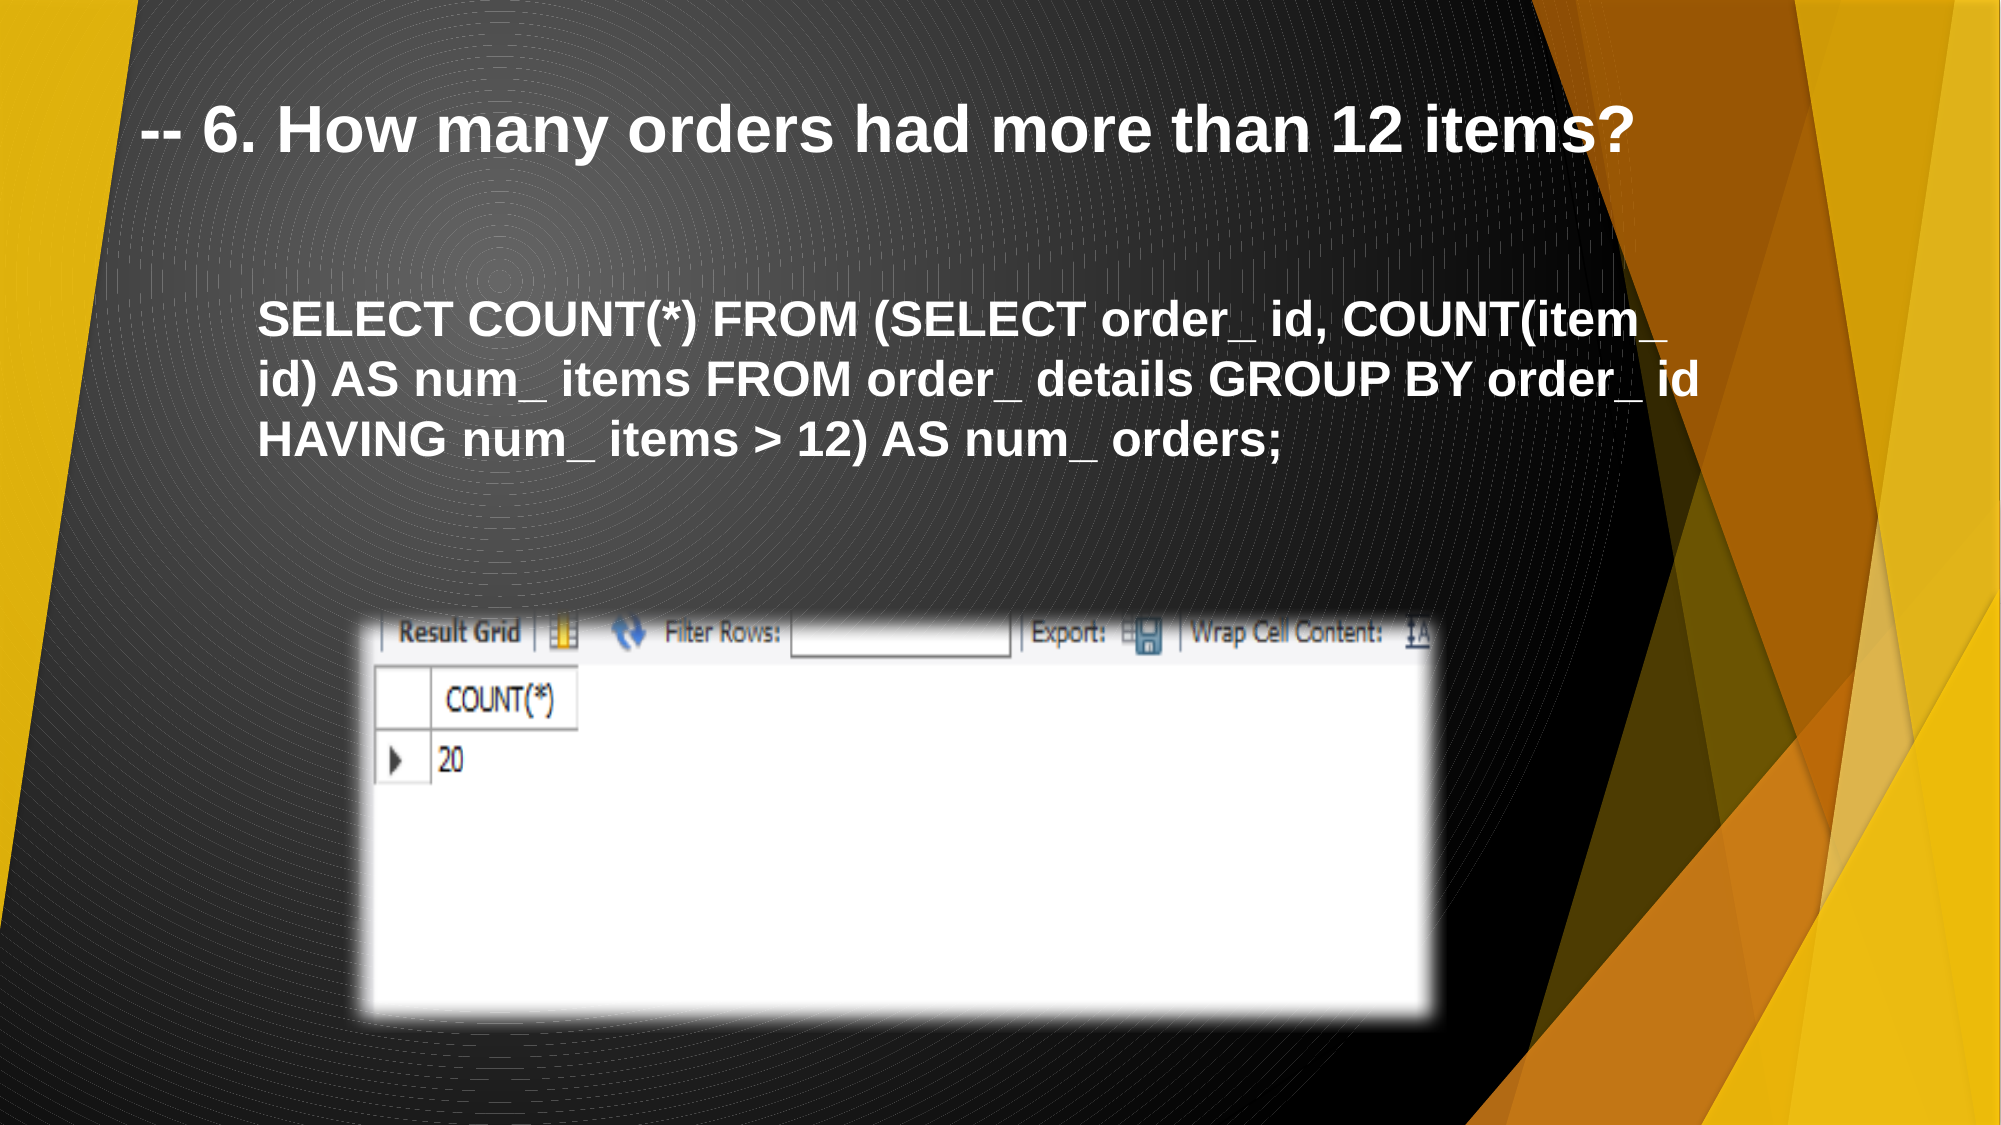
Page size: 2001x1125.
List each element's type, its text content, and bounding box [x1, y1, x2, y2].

text_box -- 6. How many orders had more than 12 items? [124, 78, 1835, 234]
picture [343, 608, 1448, 1034]
text_box SELECT COUNT(*) FROM (SELECT order_ id, COUNT(item_ id) AS num_ items FROM order_ details GROUP BY order_ id HAVING num_ items > 12) AS num_ orders; [242, 279, 1758, 474]
